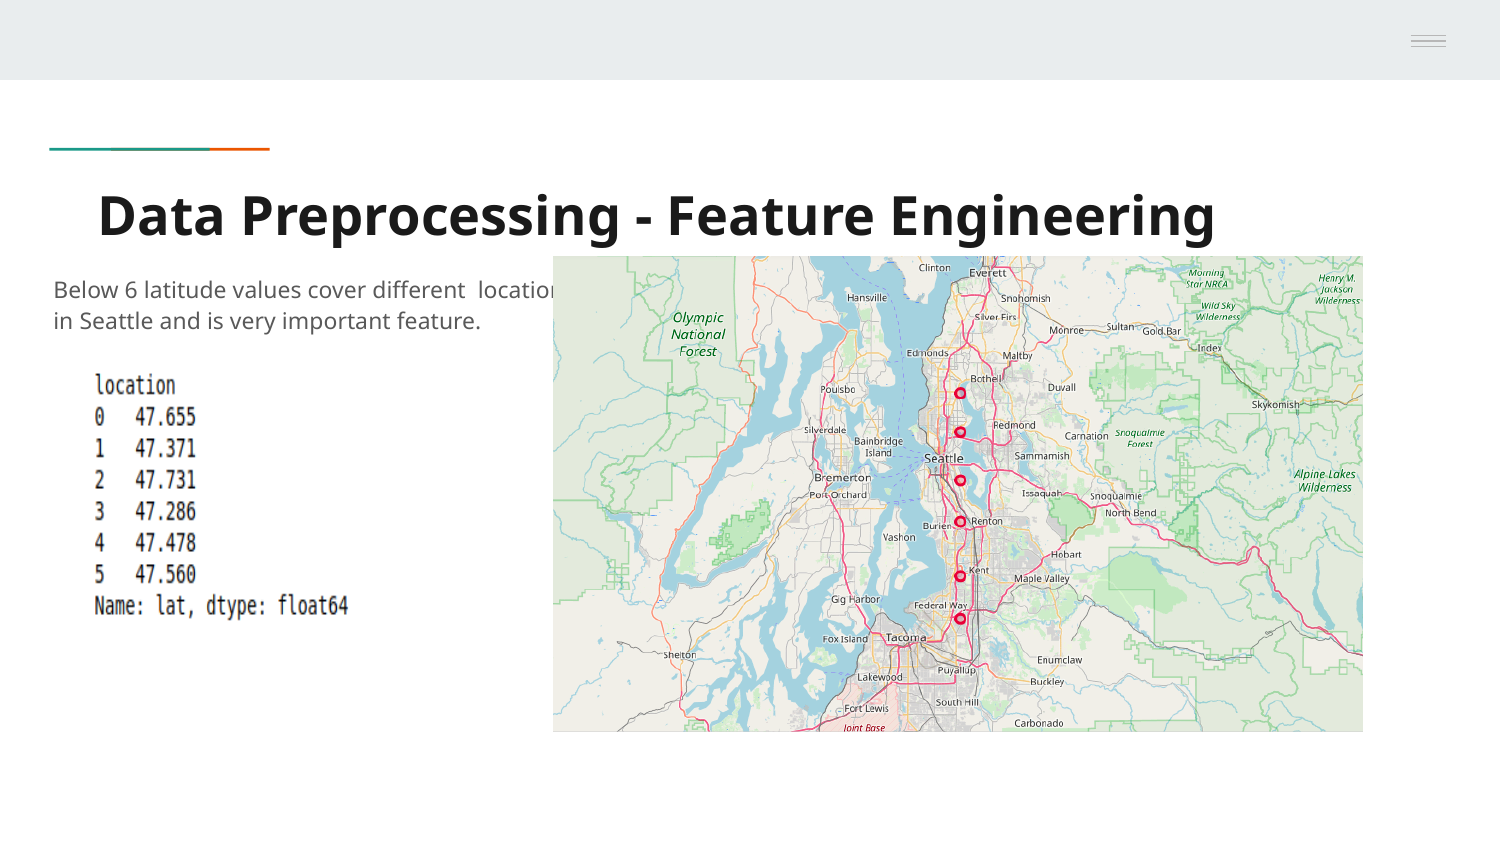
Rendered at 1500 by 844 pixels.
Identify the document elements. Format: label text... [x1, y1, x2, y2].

list Below 6 latitude values cover different locations in Seattle and is very important feature. [38, 256, 550, 368]
picture [552, 256, 1363, 732]
picture [88, 363, 402, 626]
title Data Preprocessing - Feature Engineering [82, 166, 1401, 278]
